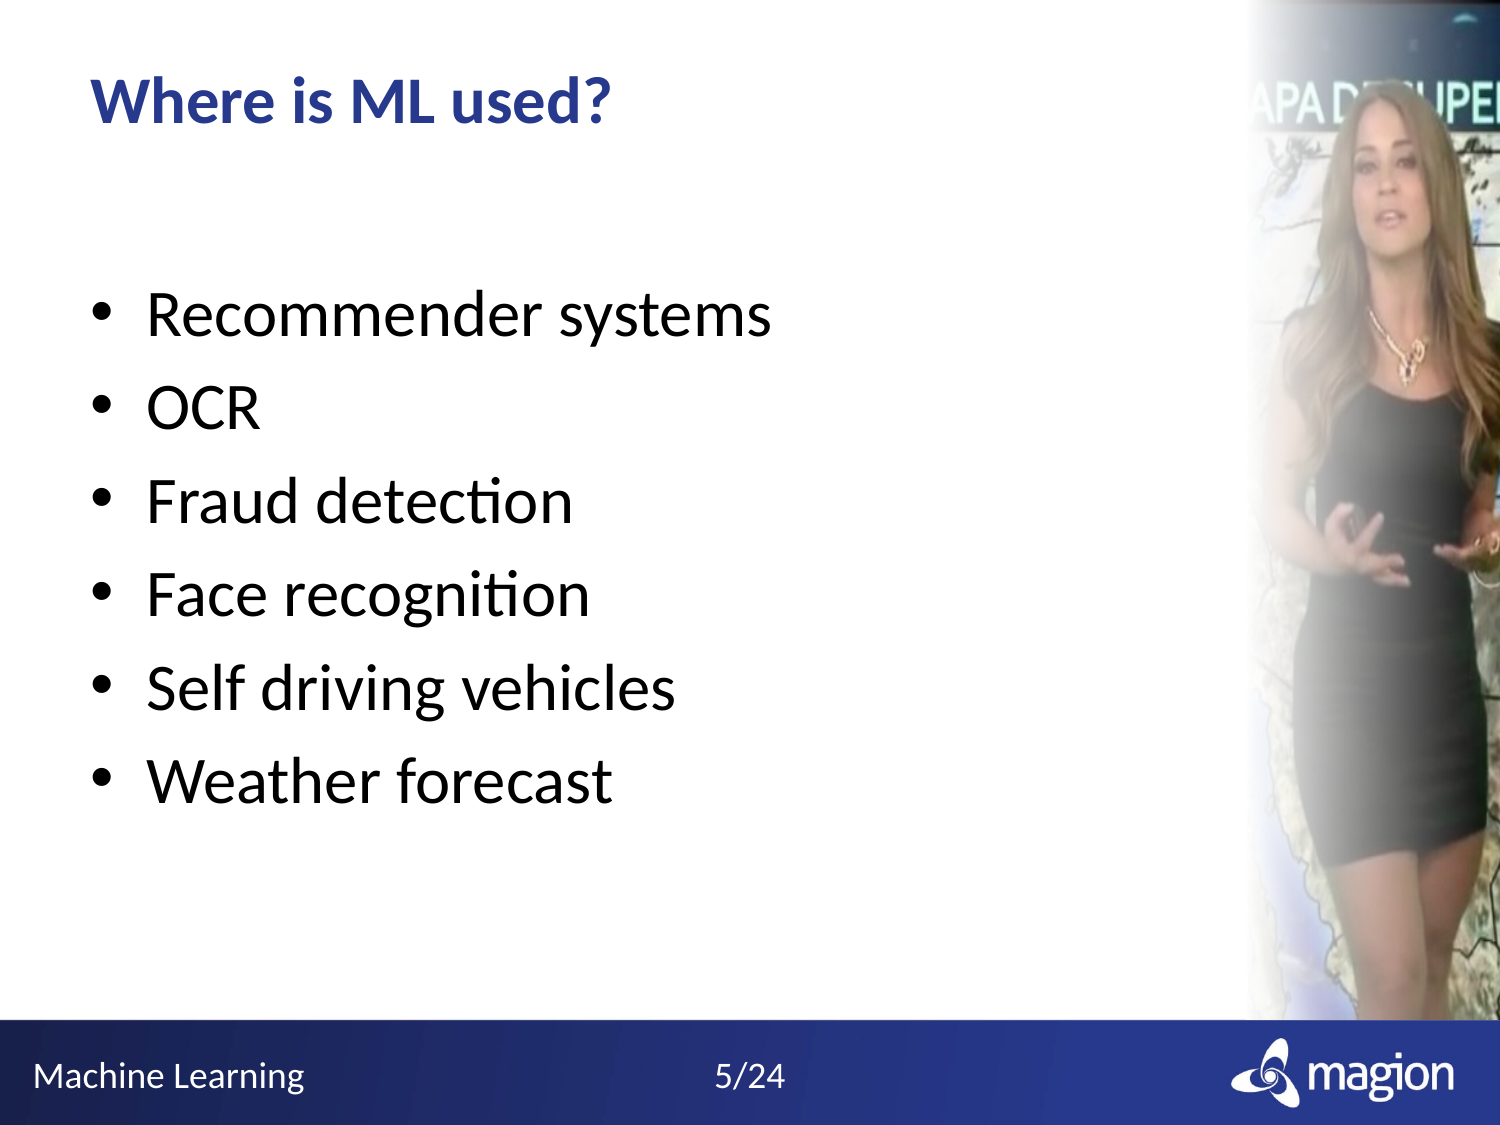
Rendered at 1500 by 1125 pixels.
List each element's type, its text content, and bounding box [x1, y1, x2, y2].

title Where is ML used? [75, 45, 1238, 149]
picture [0, 0, 1500, 1125]
list Recommender systems OCR Fraud detection Face recognition Self driving vehicles Weather forecast [75, 262, 1199, 988]
